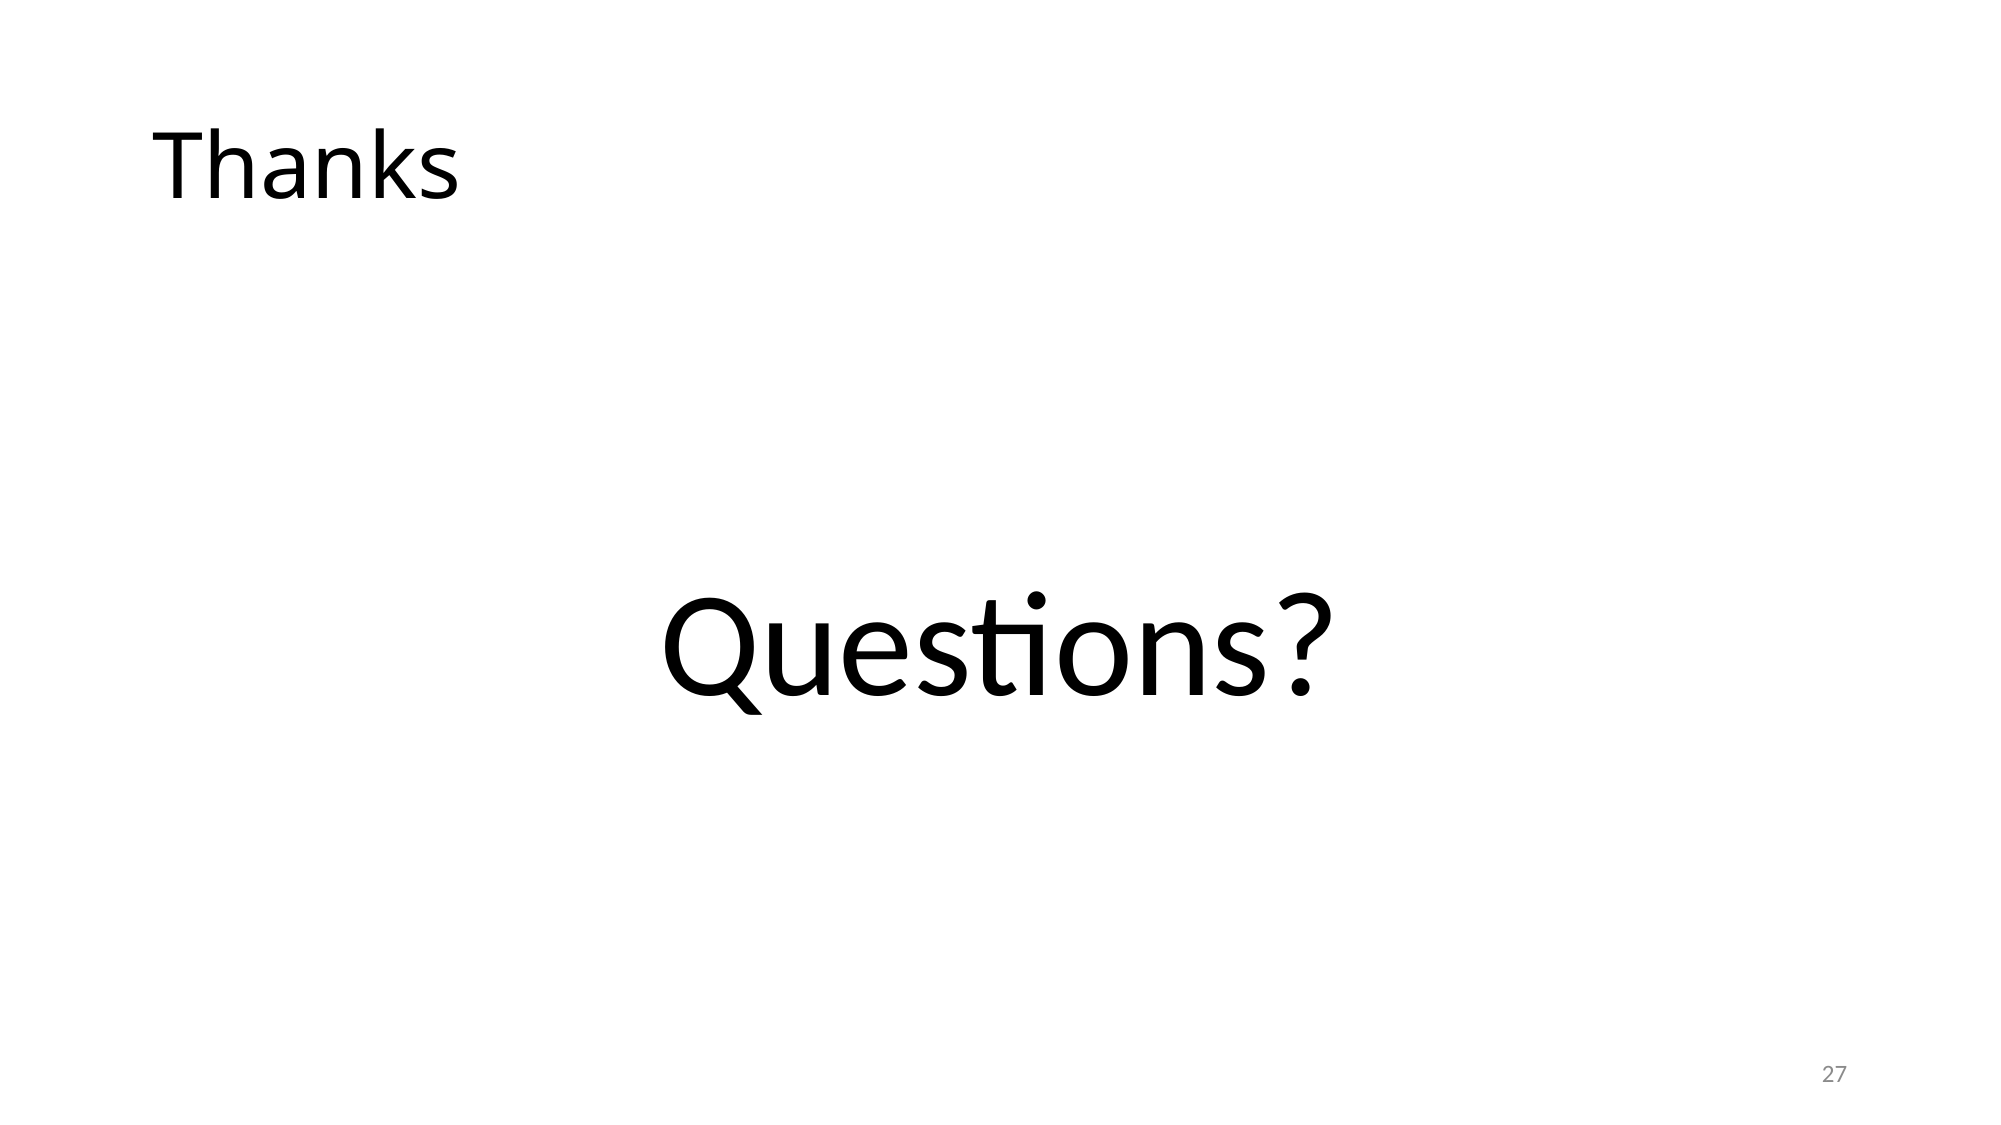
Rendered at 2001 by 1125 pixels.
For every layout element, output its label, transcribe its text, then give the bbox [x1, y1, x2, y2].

list Questions? [137, 299, 1863, 1014]
slide_number 27 [1412, 1042, 1863, 1103]
title Thanks [137, 59, 1863, 278]
